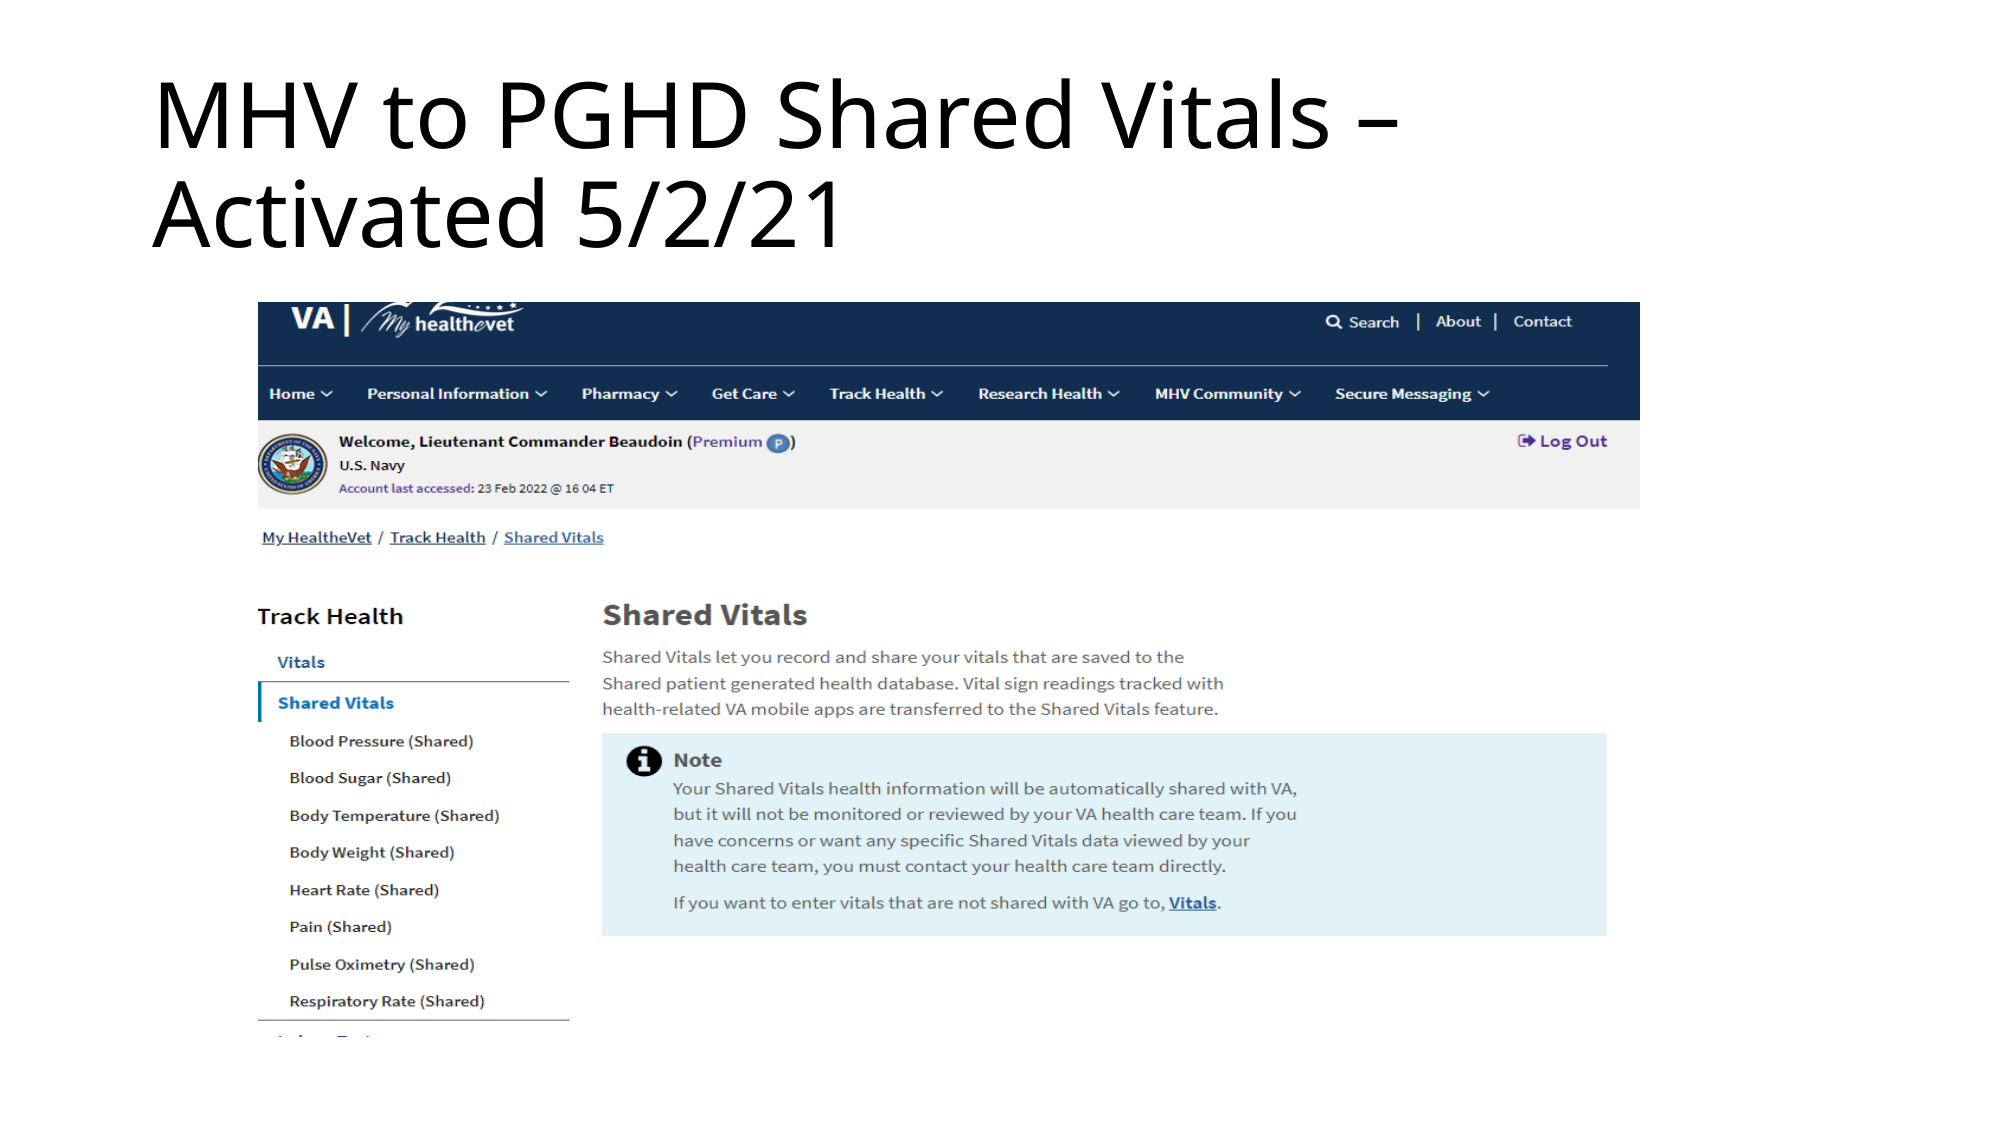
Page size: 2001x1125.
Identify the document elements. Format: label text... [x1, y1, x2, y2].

picture [258, 302, 1640, 1037]
title MHV to PGHD Shared Vitals – Activated 5/2/21 [137, 59, 1863, 278]
